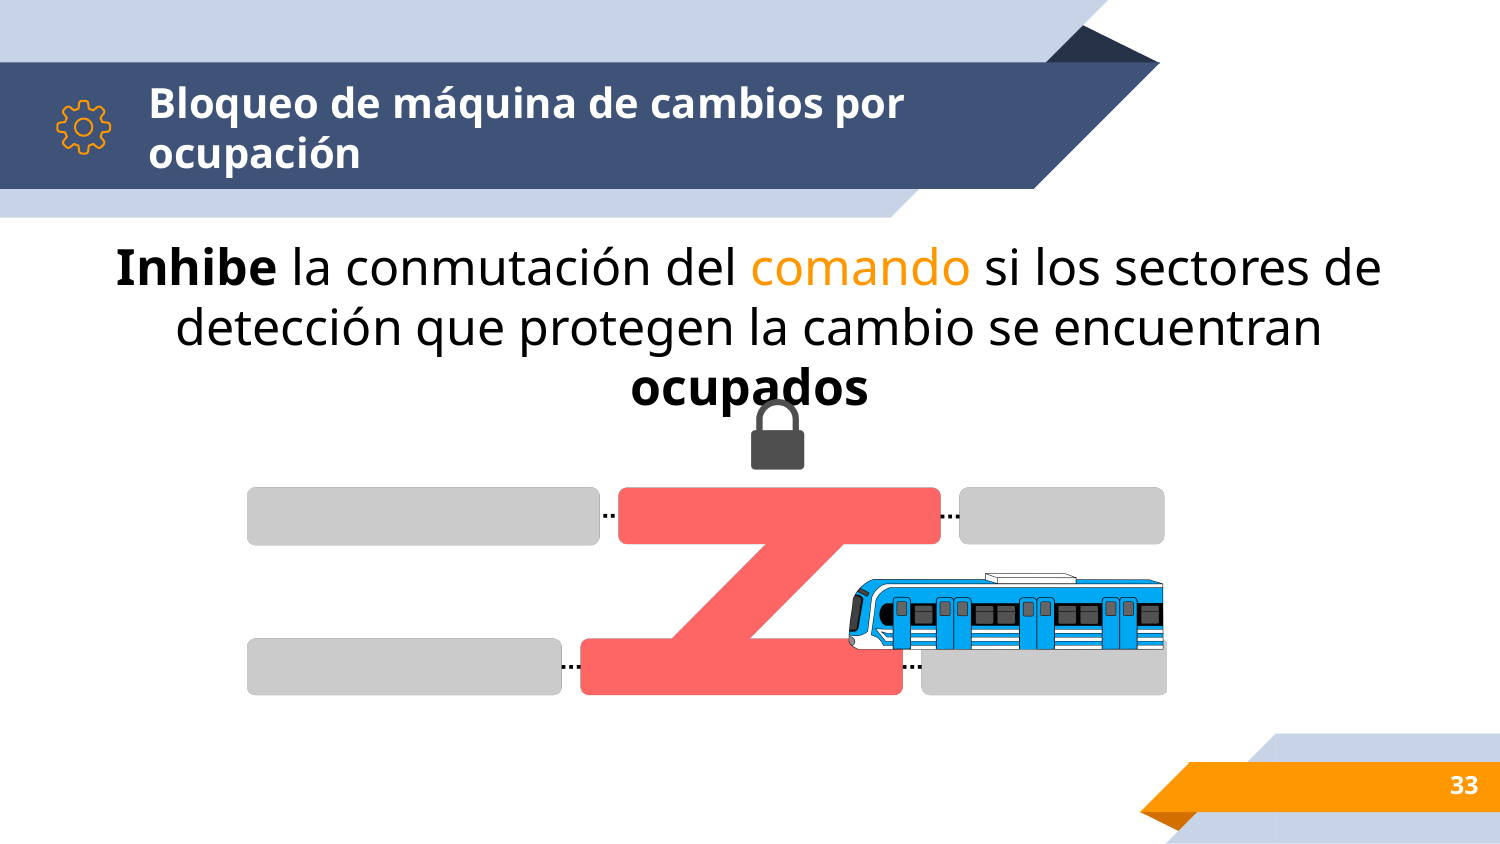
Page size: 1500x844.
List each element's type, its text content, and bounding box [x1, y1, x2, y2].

picture [246, 398, 1168, 697]
list Inhibe la conmutación del comando si los sectores de detección que protegen la cambio se encuentran ocupados [65, 251, 1435, 399]
title Bloqueo de máquina de cambios por ocupación [133, 64, 1035, 190]
slide_number 33 [1249, 760, 1494, 813]
